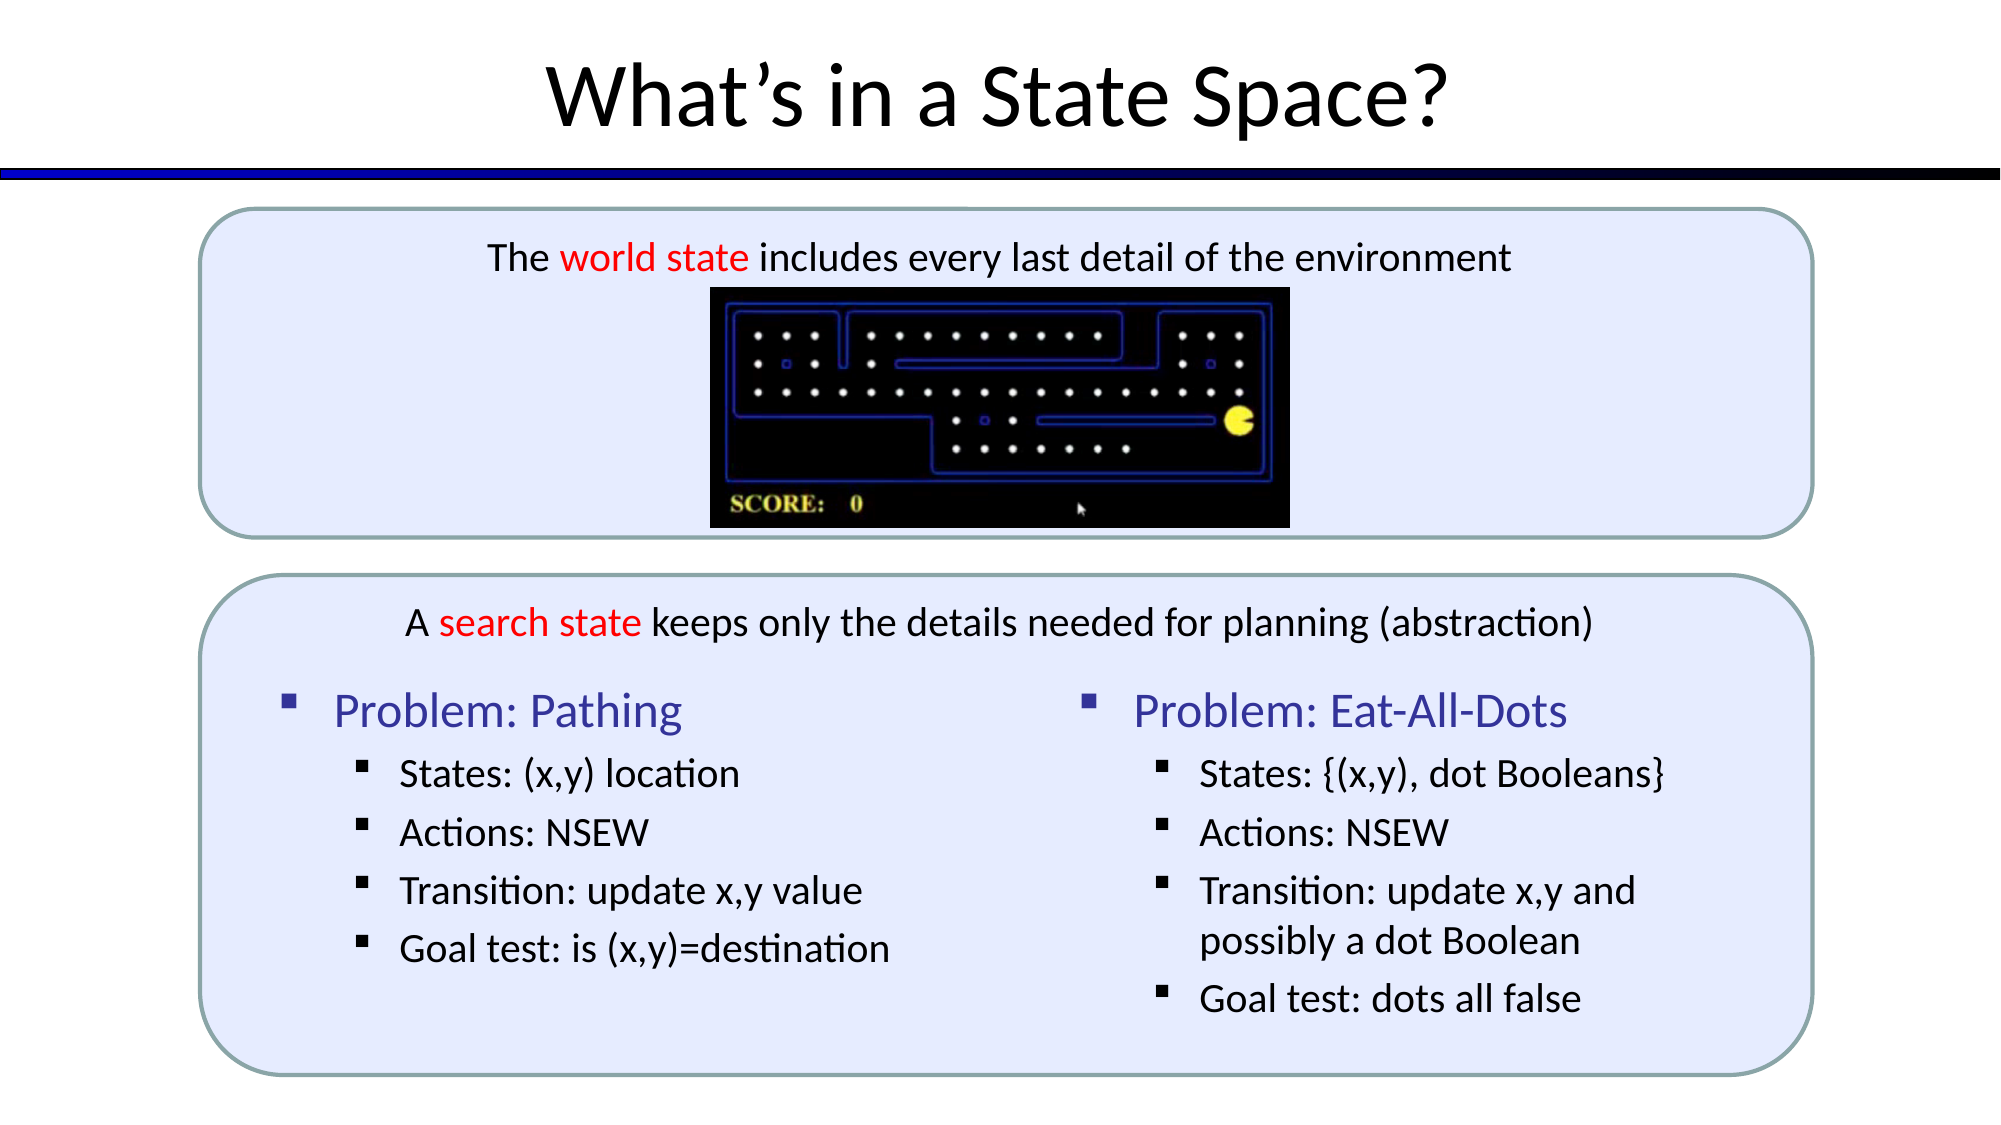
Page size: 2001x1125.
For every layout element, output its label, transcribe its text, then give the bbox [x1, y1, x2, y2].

text_box [197, 225, 1815, 540]
list Problem: Eat-All-Dots States: {(x,y), dot Booleans} Actions: NSEW Transition: update x,y and possibly a dot Boolean Goal test: dots all false [1062, 670, 1713, 1066]
list Problem: Pathing States: (x,y) location Actions: NSEW Transition: update x,y value Goal test: is (x,y)=destination [262, 670, 926, 1067]
text_box The world state includes every last detail of the environment [200, 221, 1800, 287]
picture [709, 287, 1290, 528]
text_box [197, 653, 1815, 1078]
text_box A search state keeps only the details needed for planning (abstraction) [0, 587, 2000, 653]
title What’s in a State Space? [0, 0, 2000, 184]
text_box [236, 572, 1777, 587]
text_box [217, 206, 1796, 221]
